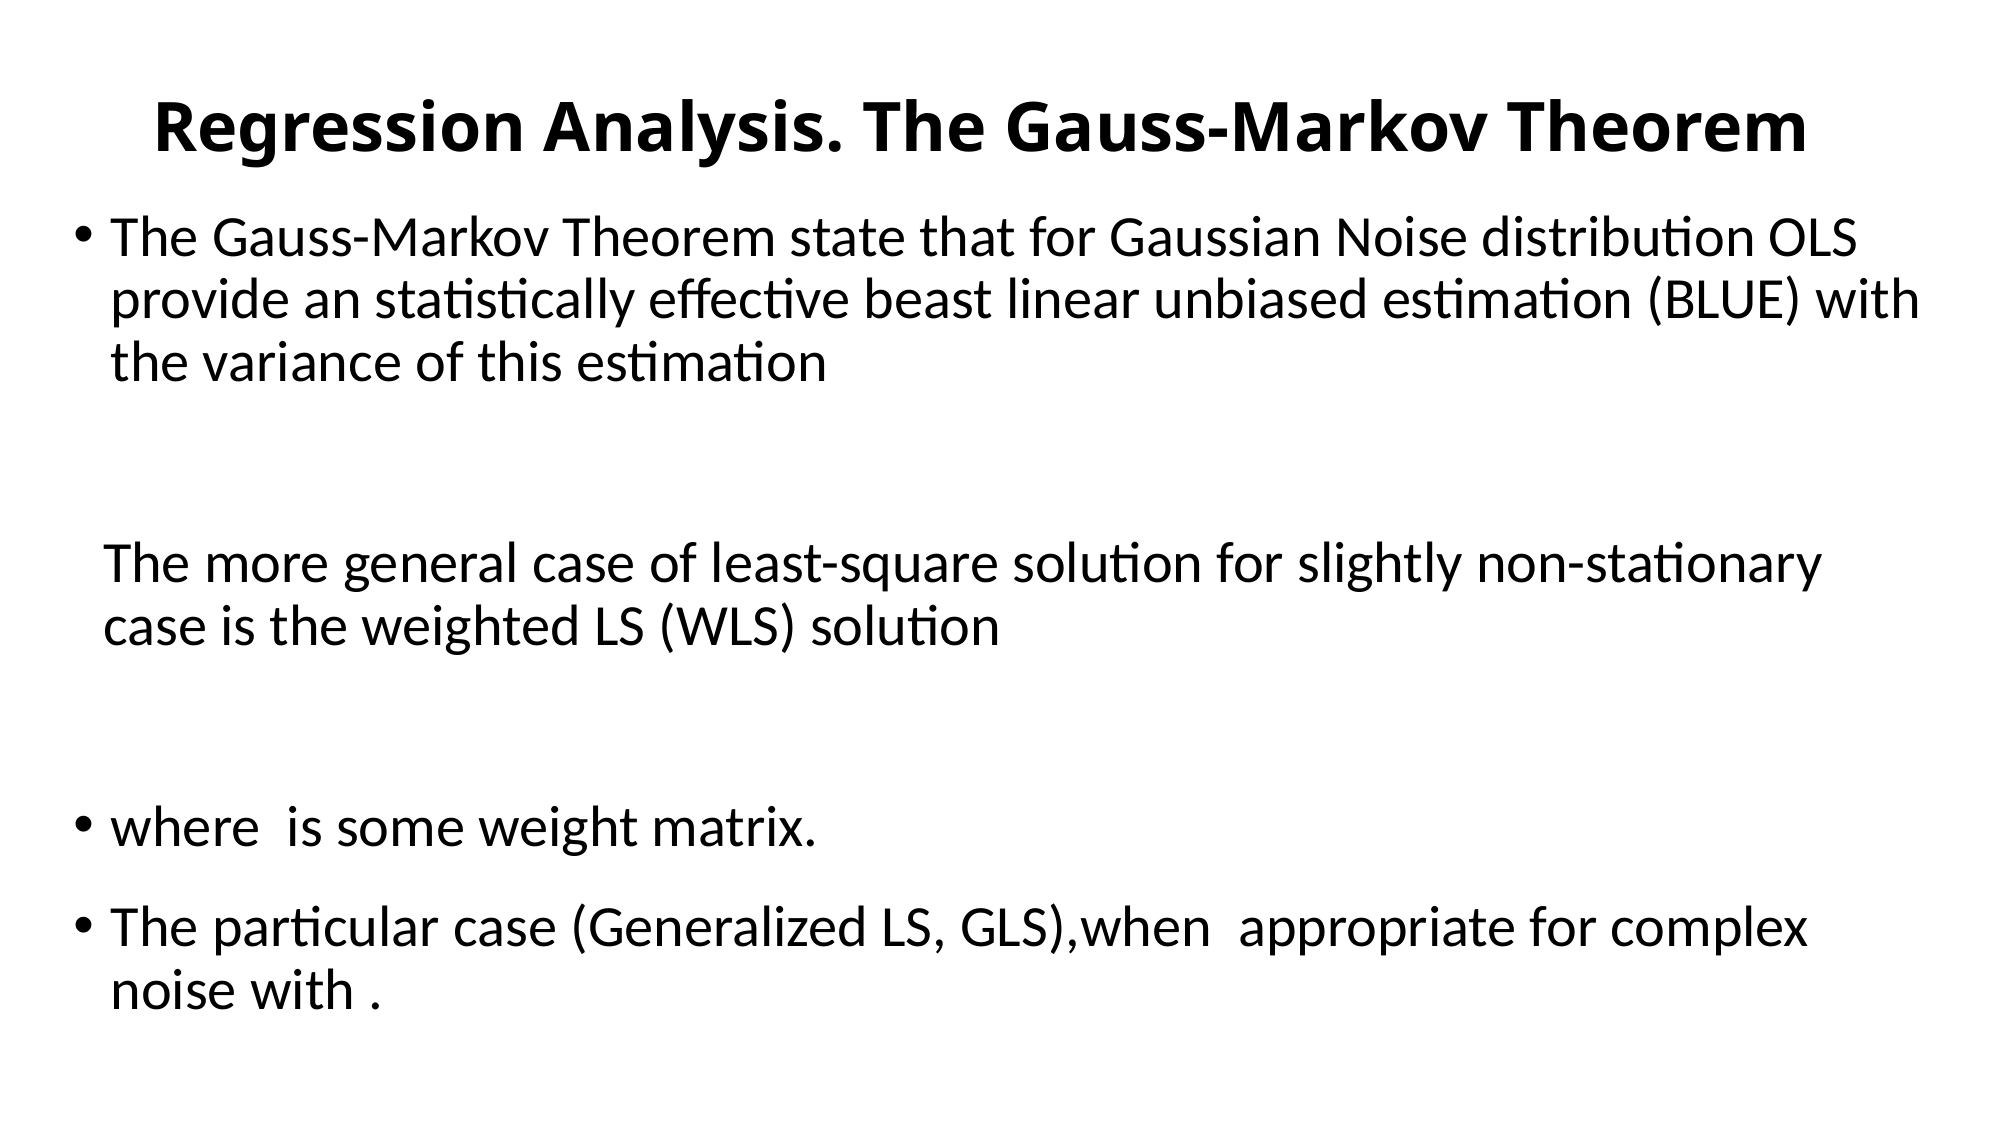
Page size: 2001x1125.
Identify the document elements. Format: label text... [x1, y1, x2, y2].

title Regression Analysis. The Gauss-Markov Theorem [137, 59, 1863, 199]
